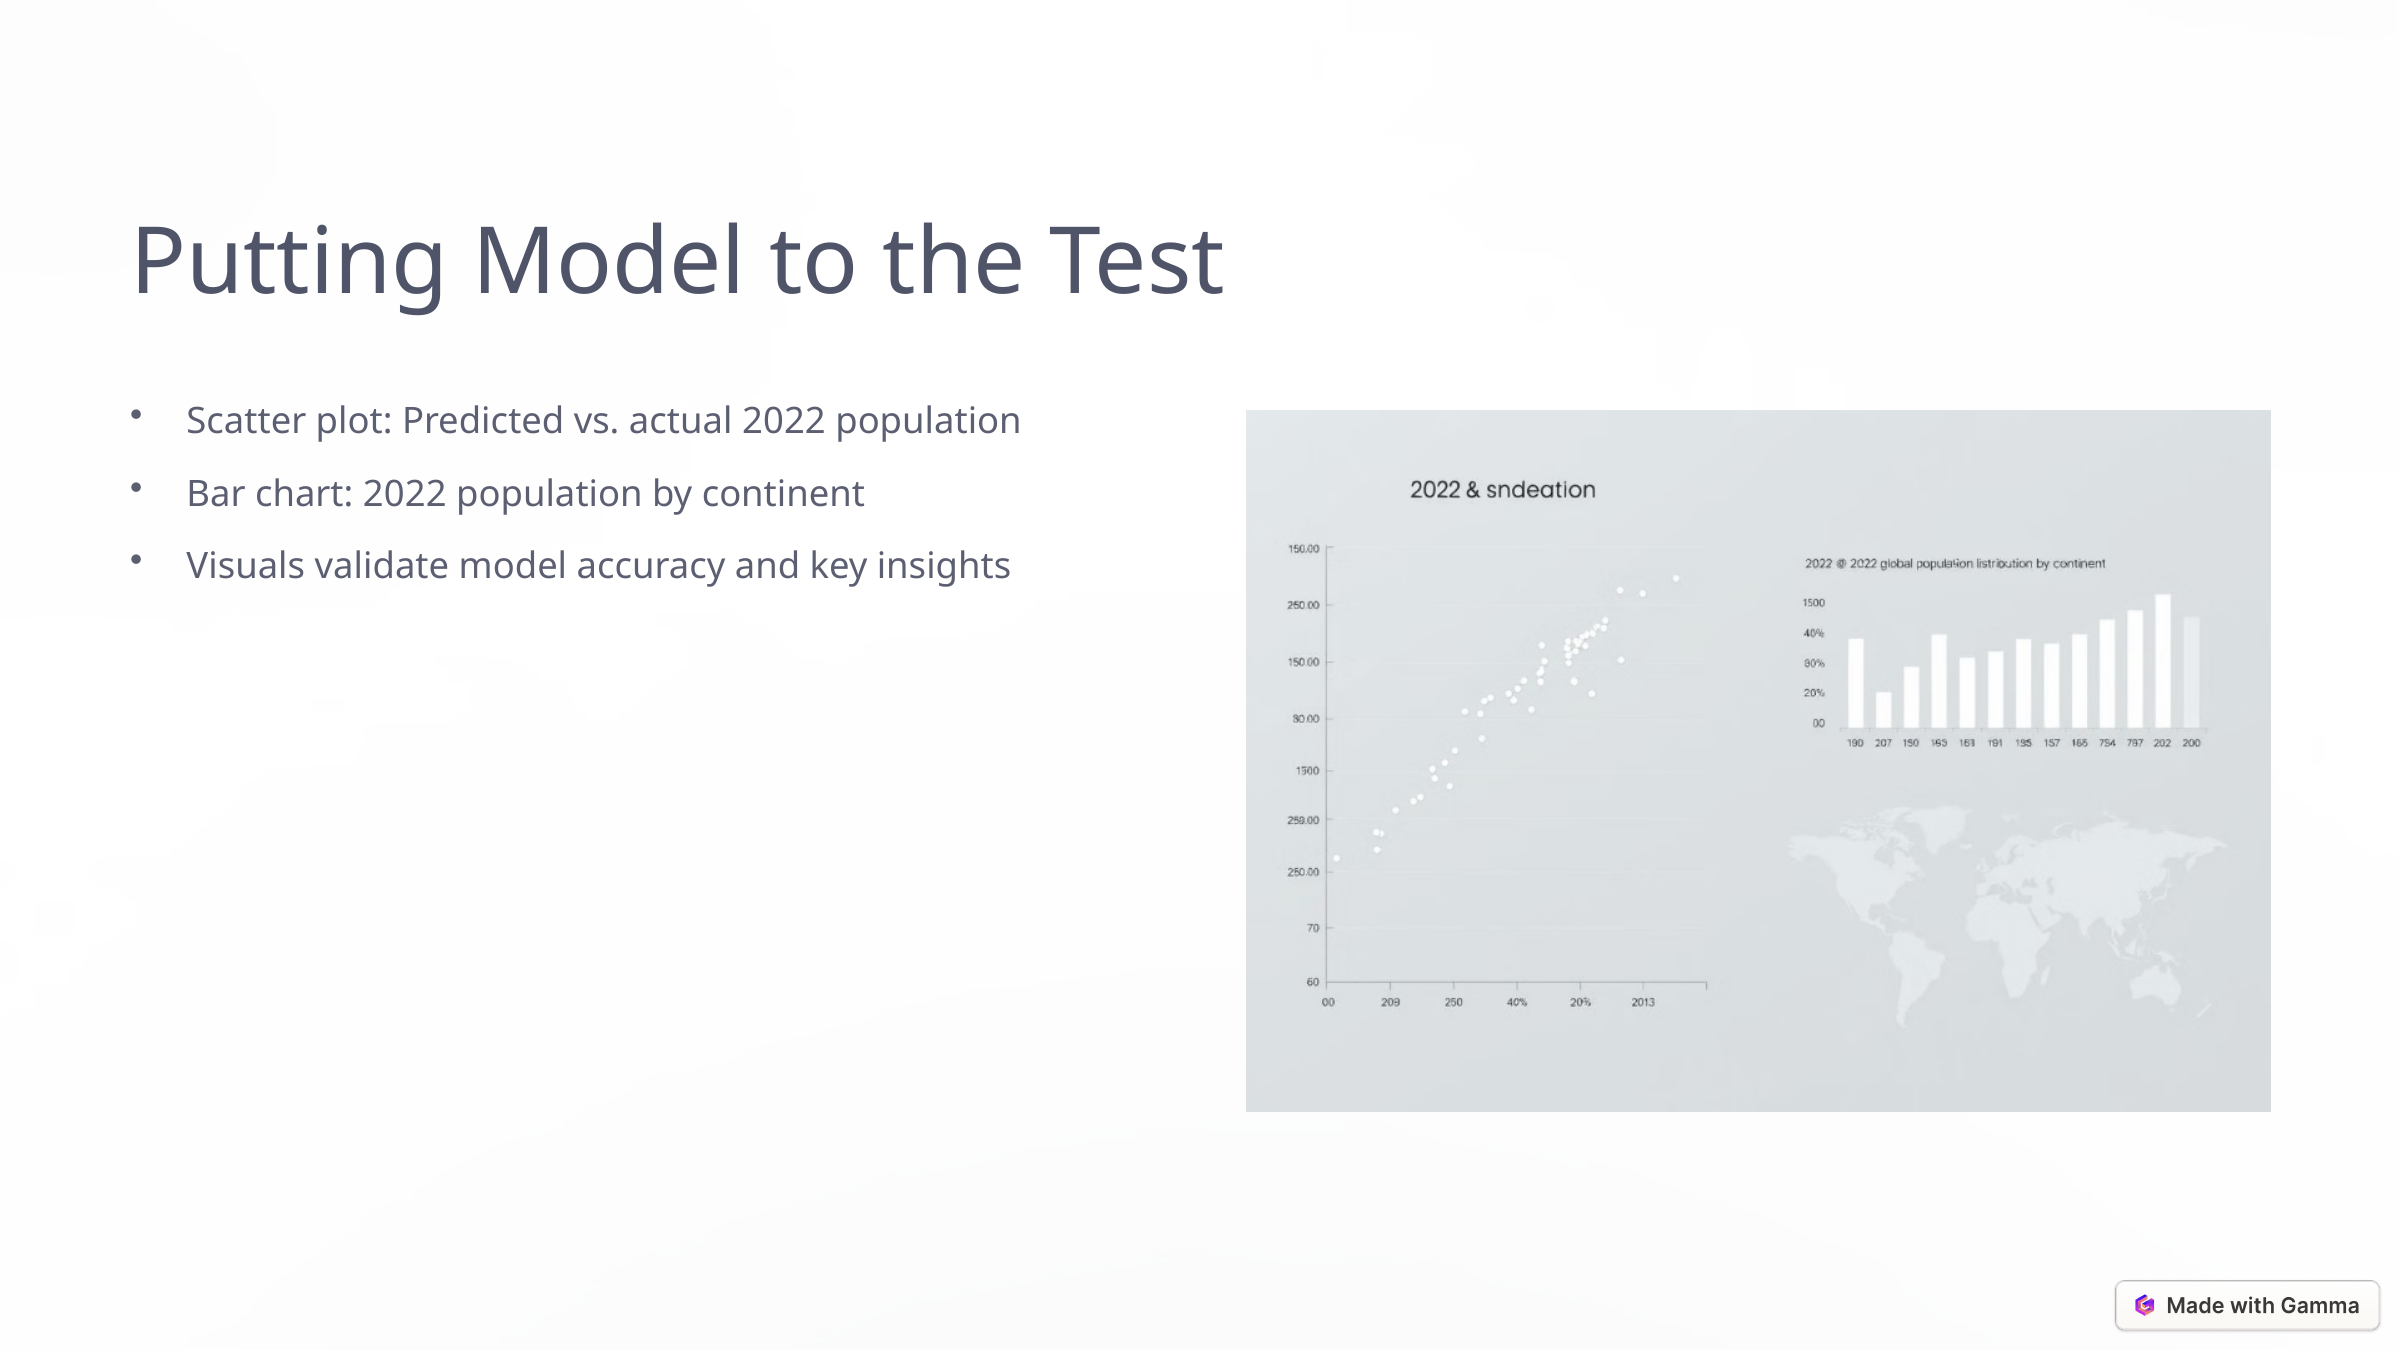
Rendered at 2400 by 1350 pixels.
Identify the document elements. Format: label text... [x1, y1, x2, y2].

text_box Scatter plot: Predicted vs. actual 2022 population [130, 381, 1155, 442]
picture [2106, 1271, 2389, 1339]
text_box Visuals validate model accuracy and key insights [130, 526, 1155, 587]
text_box Bar chart: 2022 population by continent [130, 454, 1155, 514]
picture [1246, 410, 2271, 1112]
text_box Putting Model to the Test [130, 196, 1236, 313]
